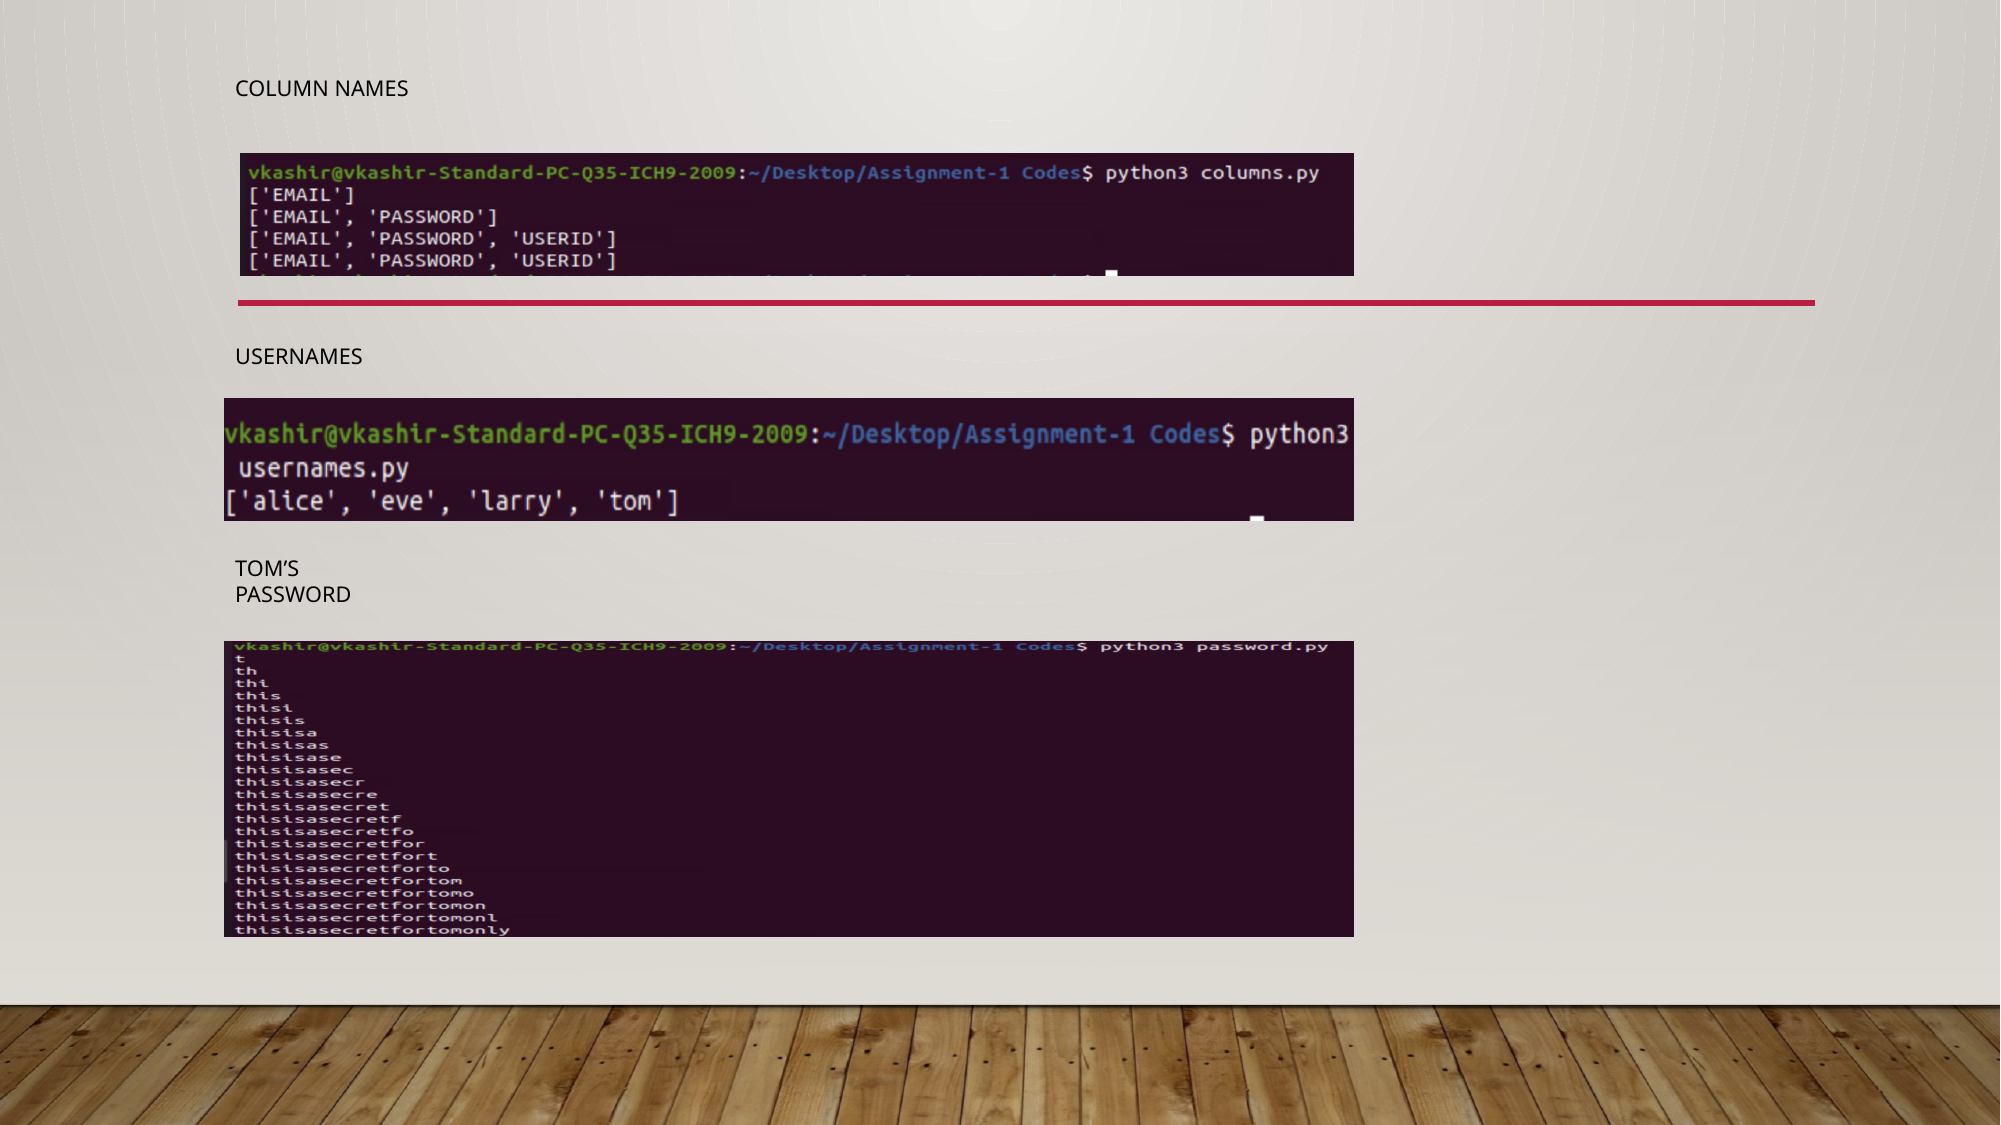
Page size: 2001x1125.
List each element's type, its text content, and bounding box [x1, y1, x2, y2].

picture [0, 1005, 2000, 1125]
text_box TOM’S PASSWORD [220, 547, 426, 614]
text_box COLUMN NAMES [220, 67, 468, 109]
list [240, 153, 1354, 276]
picture [224, 641, 1354, 937]
text_box USERNAMES [220, 335, 441, 377]
picture [224, 398, 1354, 522]
